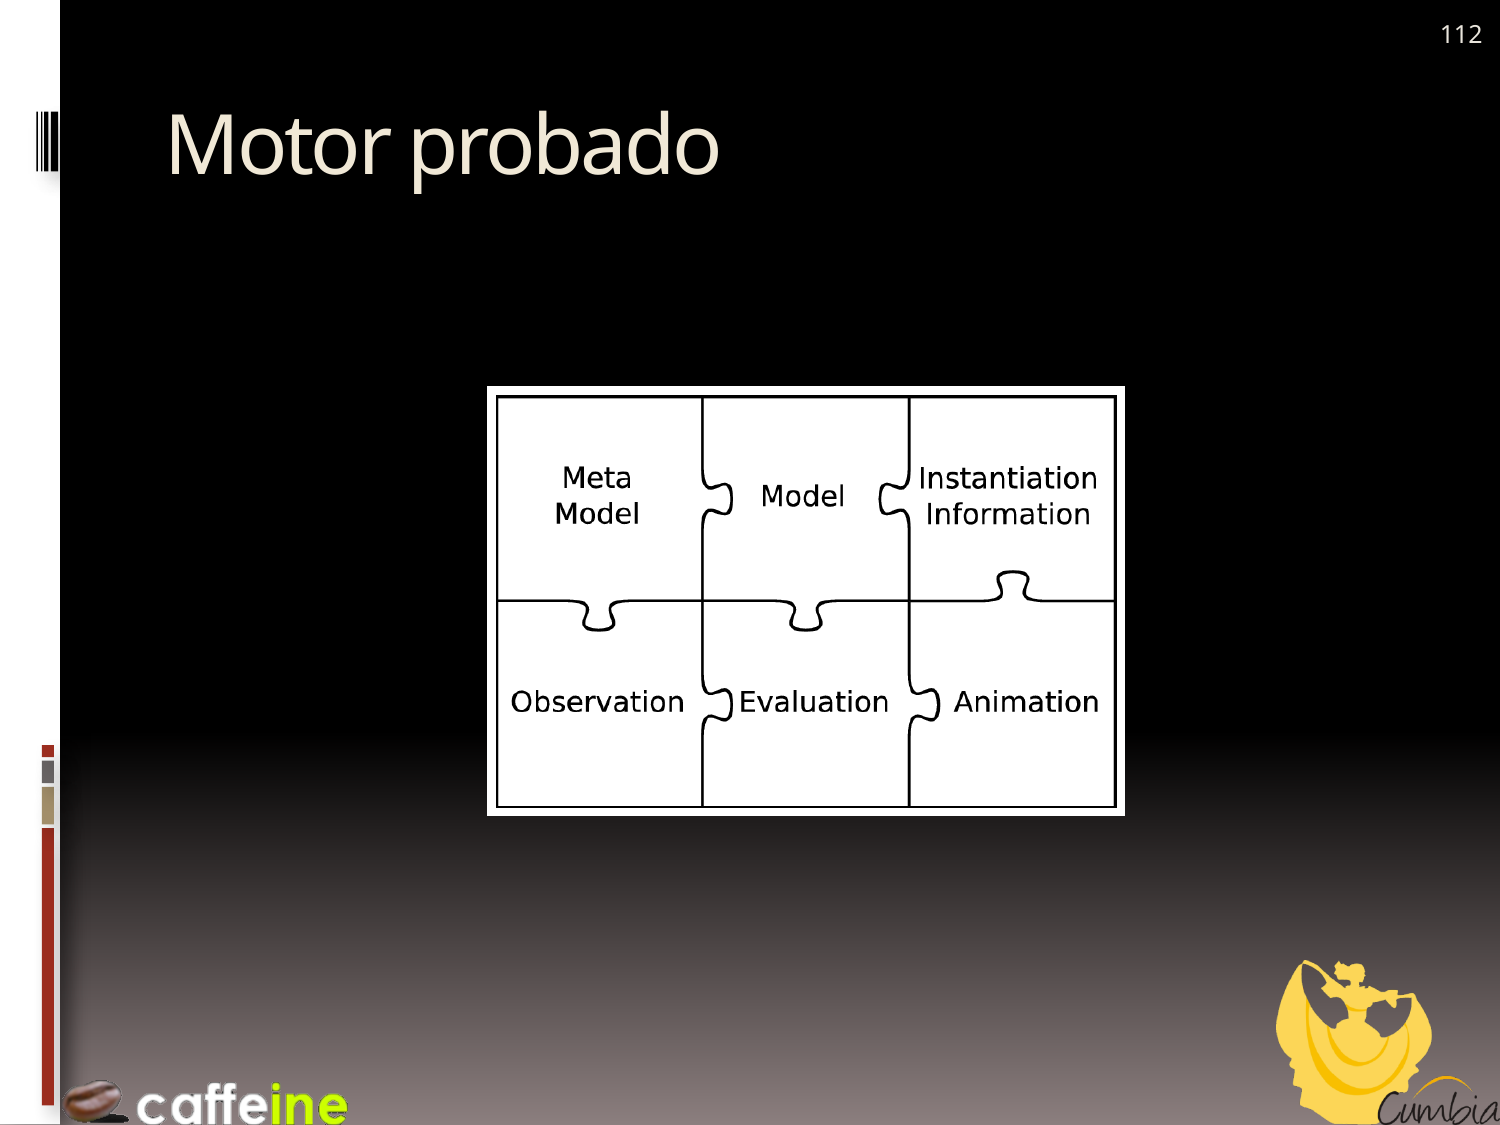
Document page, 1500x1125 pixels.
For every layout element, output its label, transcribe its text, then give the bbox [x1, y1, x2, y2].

slide_number 112 [1425, 0, 1500, 60]
picture [62, 1080, 348, 1125]
picture [487, 385, 1126, 816]
picture [1276, 960, 1500, 1125]
title Motor probado [150, 83, 1425, 234]
